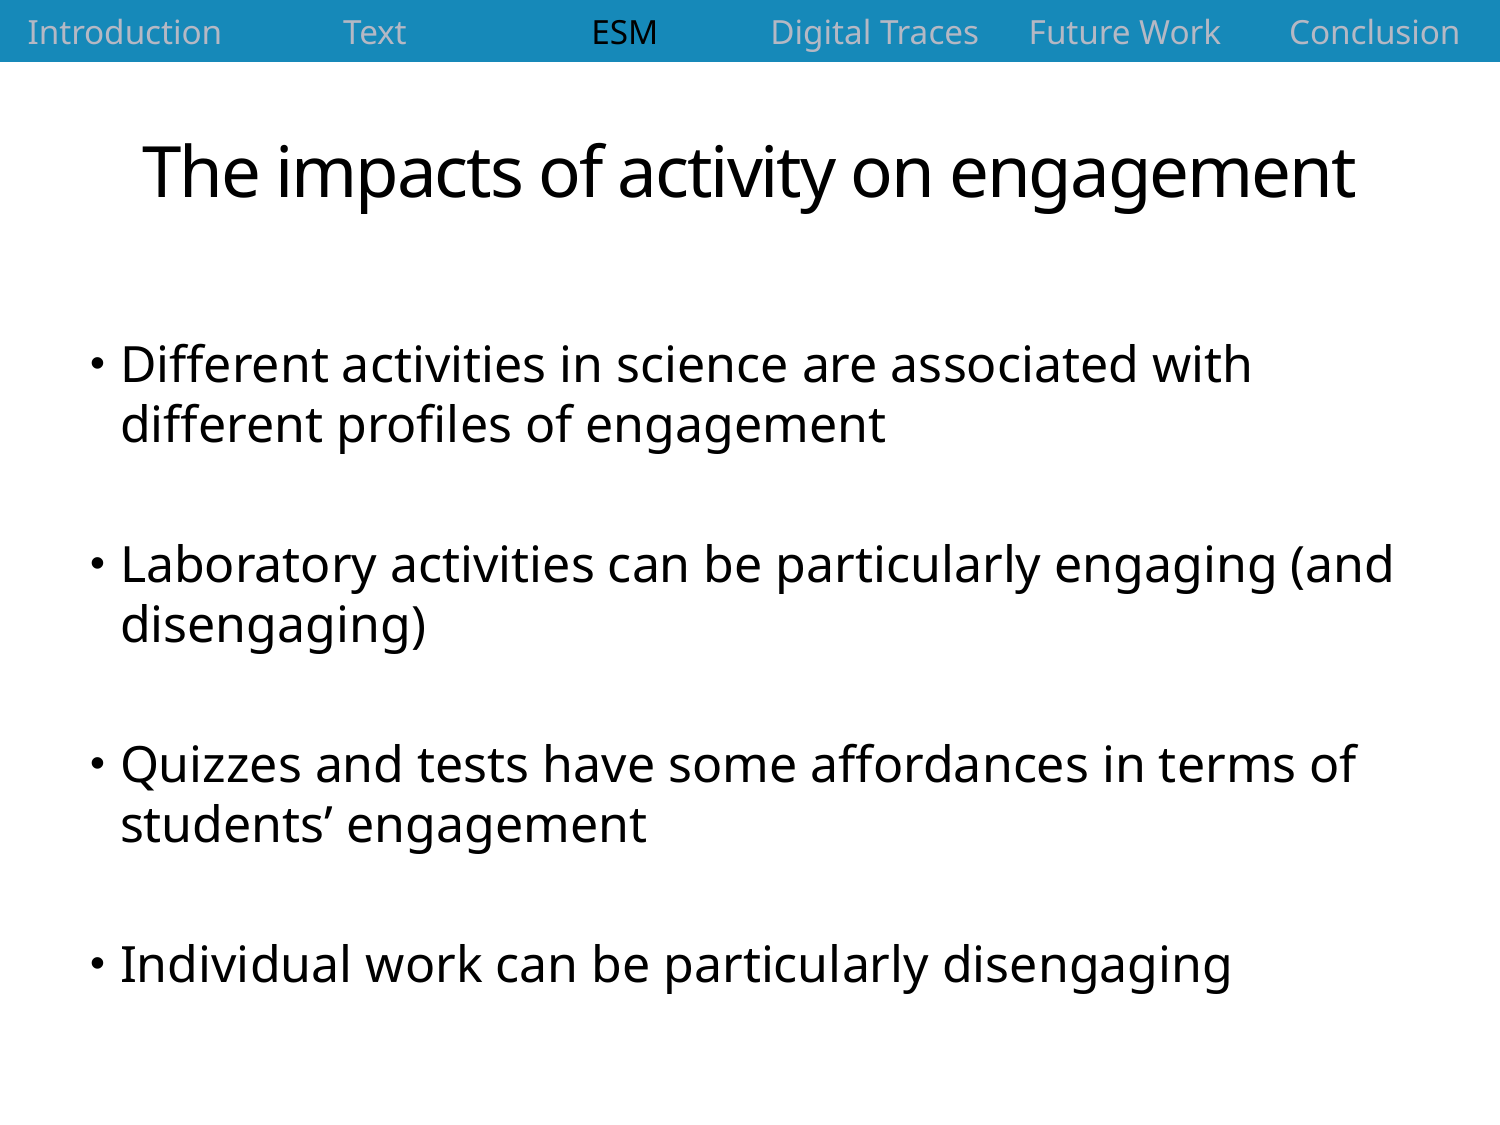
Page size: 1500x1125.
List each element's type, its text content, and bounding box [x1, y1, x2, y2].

table_header ESM [500, 0, 750, 62]
table_header Text [250, 0, 500, 62]
title The impacts of activity on engagement [75, 87, 1425, 250]
table_header Introduction [0, 0, 250, 62]
table_header Future Work [1000, 0, 1250, 62]
table_header Conclusion [1250, 0, 1500, 62]
list Different activities in science are associated with different profiles of engagement Laboratory activities can be particularly engaging (and disengaging) Quizzes and tests have some affordances in terms of students’ engagement Individual work can be particularly disengaging [75, 262, 1425, 1063]
table_header Digital Traces [750, 0, 1000, 62]
